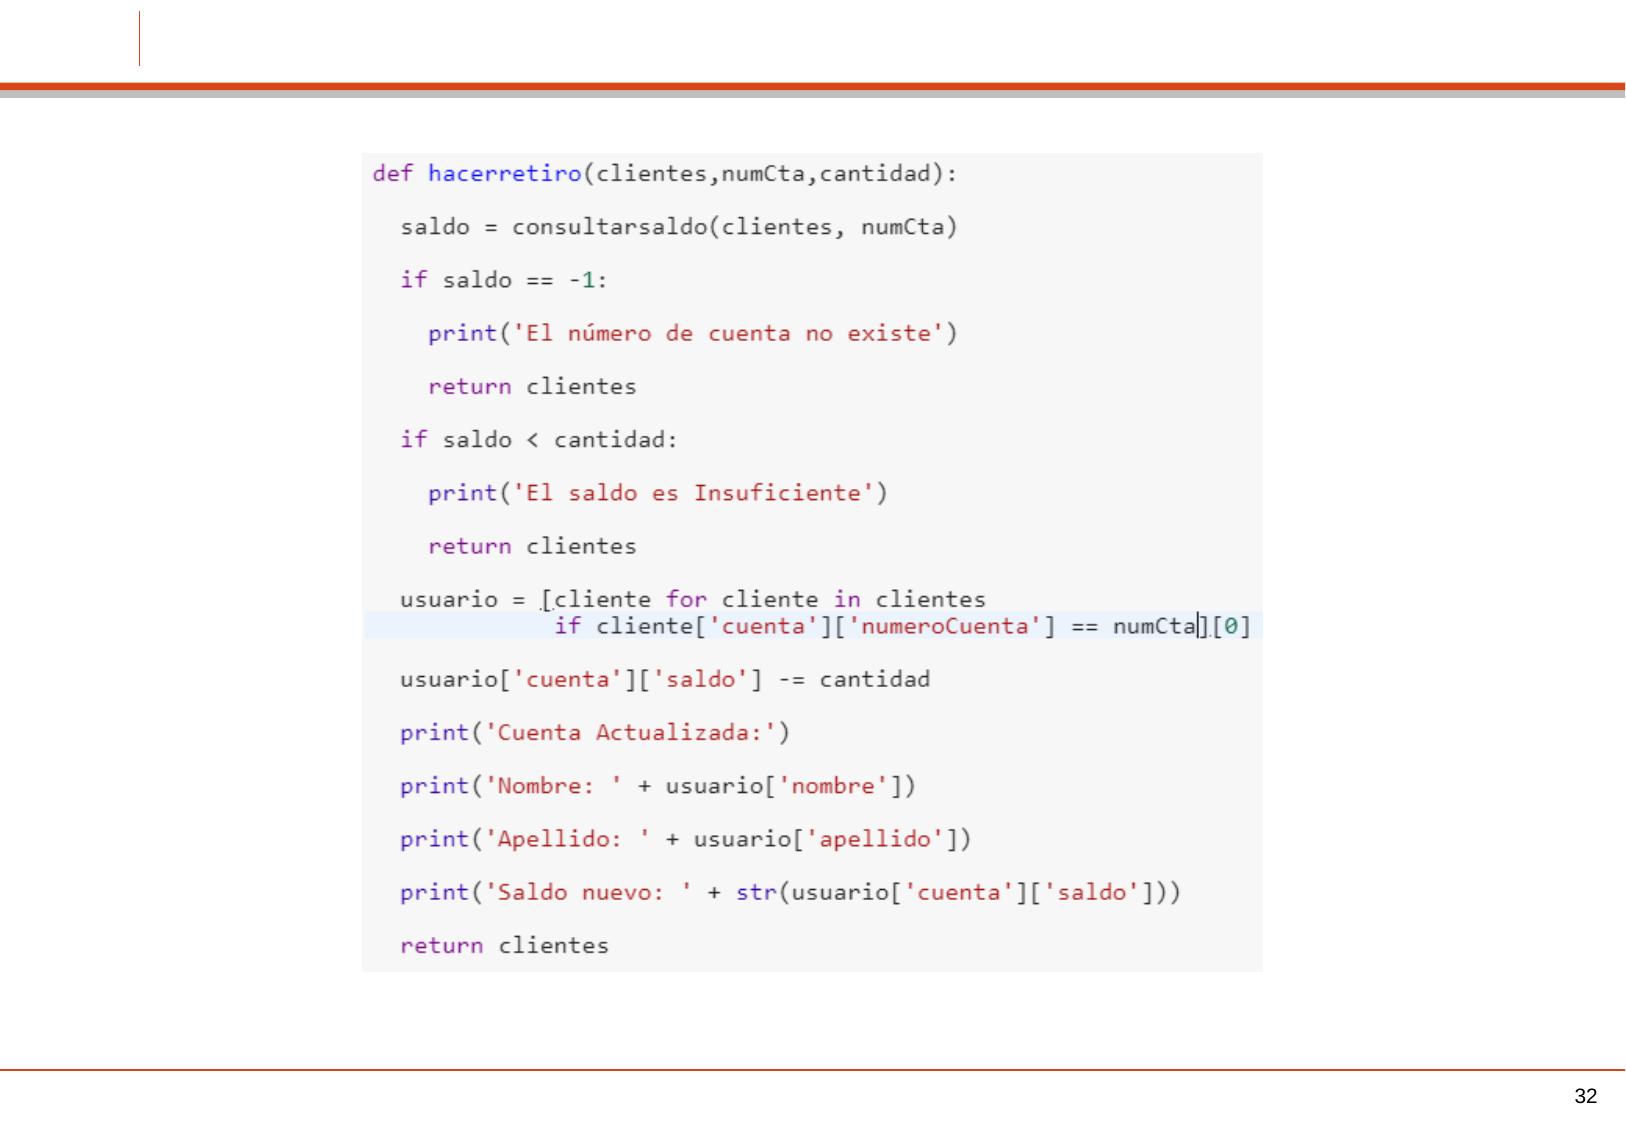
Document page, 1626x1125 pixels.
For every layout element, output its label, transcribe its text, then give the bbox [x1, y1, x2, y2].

slide_number ‹#› [1438, 1074, 1613, 1125]
picture [362, 153, 1263, 972]
